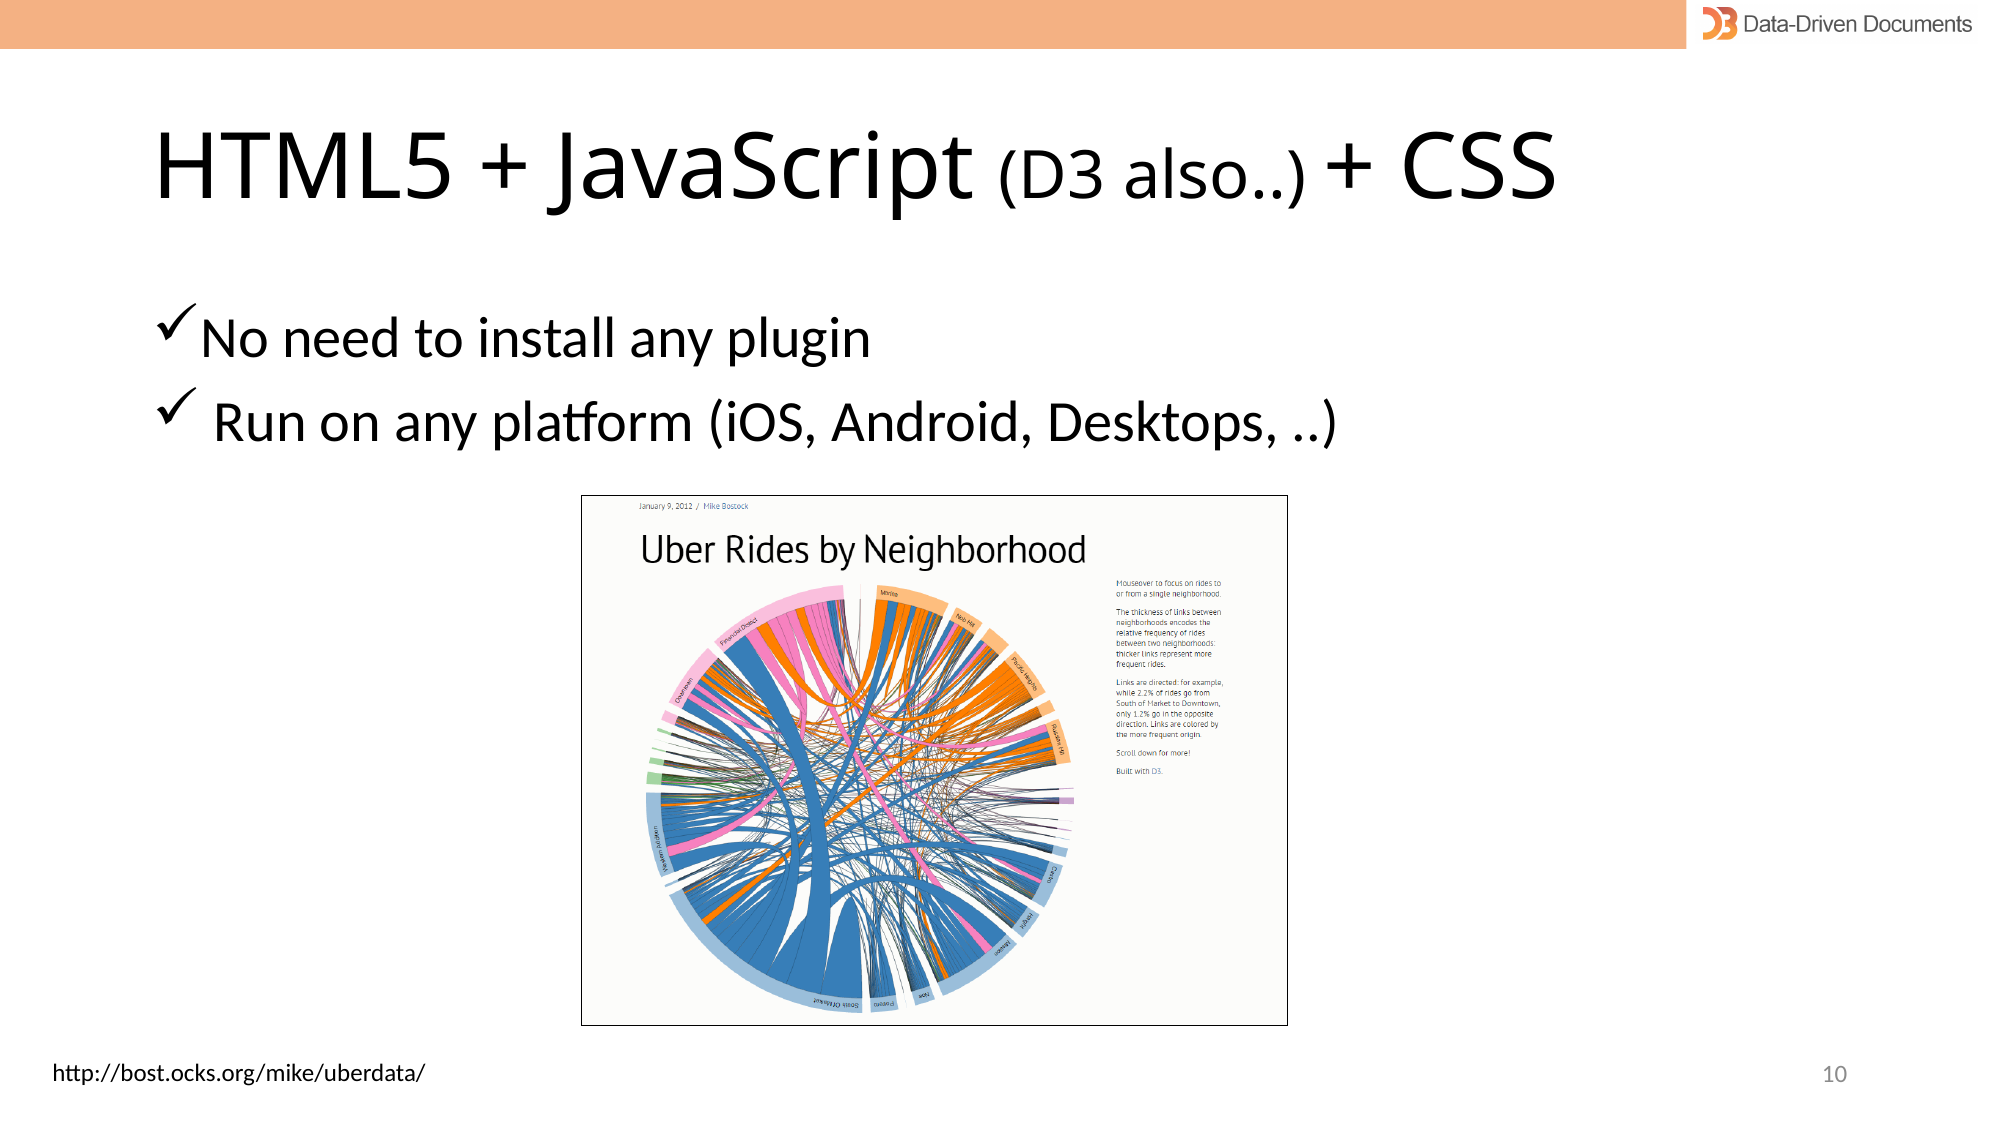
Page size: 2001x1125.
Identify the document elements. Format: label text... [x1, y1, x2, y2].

title HTML5 + JavaScript (D3 also..) + CSS [137, 59, 1863, 278]
list No need to install any plugin Run on any platform (iOS, Android, Desktops, ..) [137, 299, 1863, 587]
text_box [0, 0, 1687, 50]
picture [1695, 4, 1978, 44]
slide_number 10 [1412, 1042, 1863, 1103]
picture [581, 495, 1288, 1026]
text_box http://bost.ocks.org/mike/uberdata/ [37, 1049, 442, 1095]
